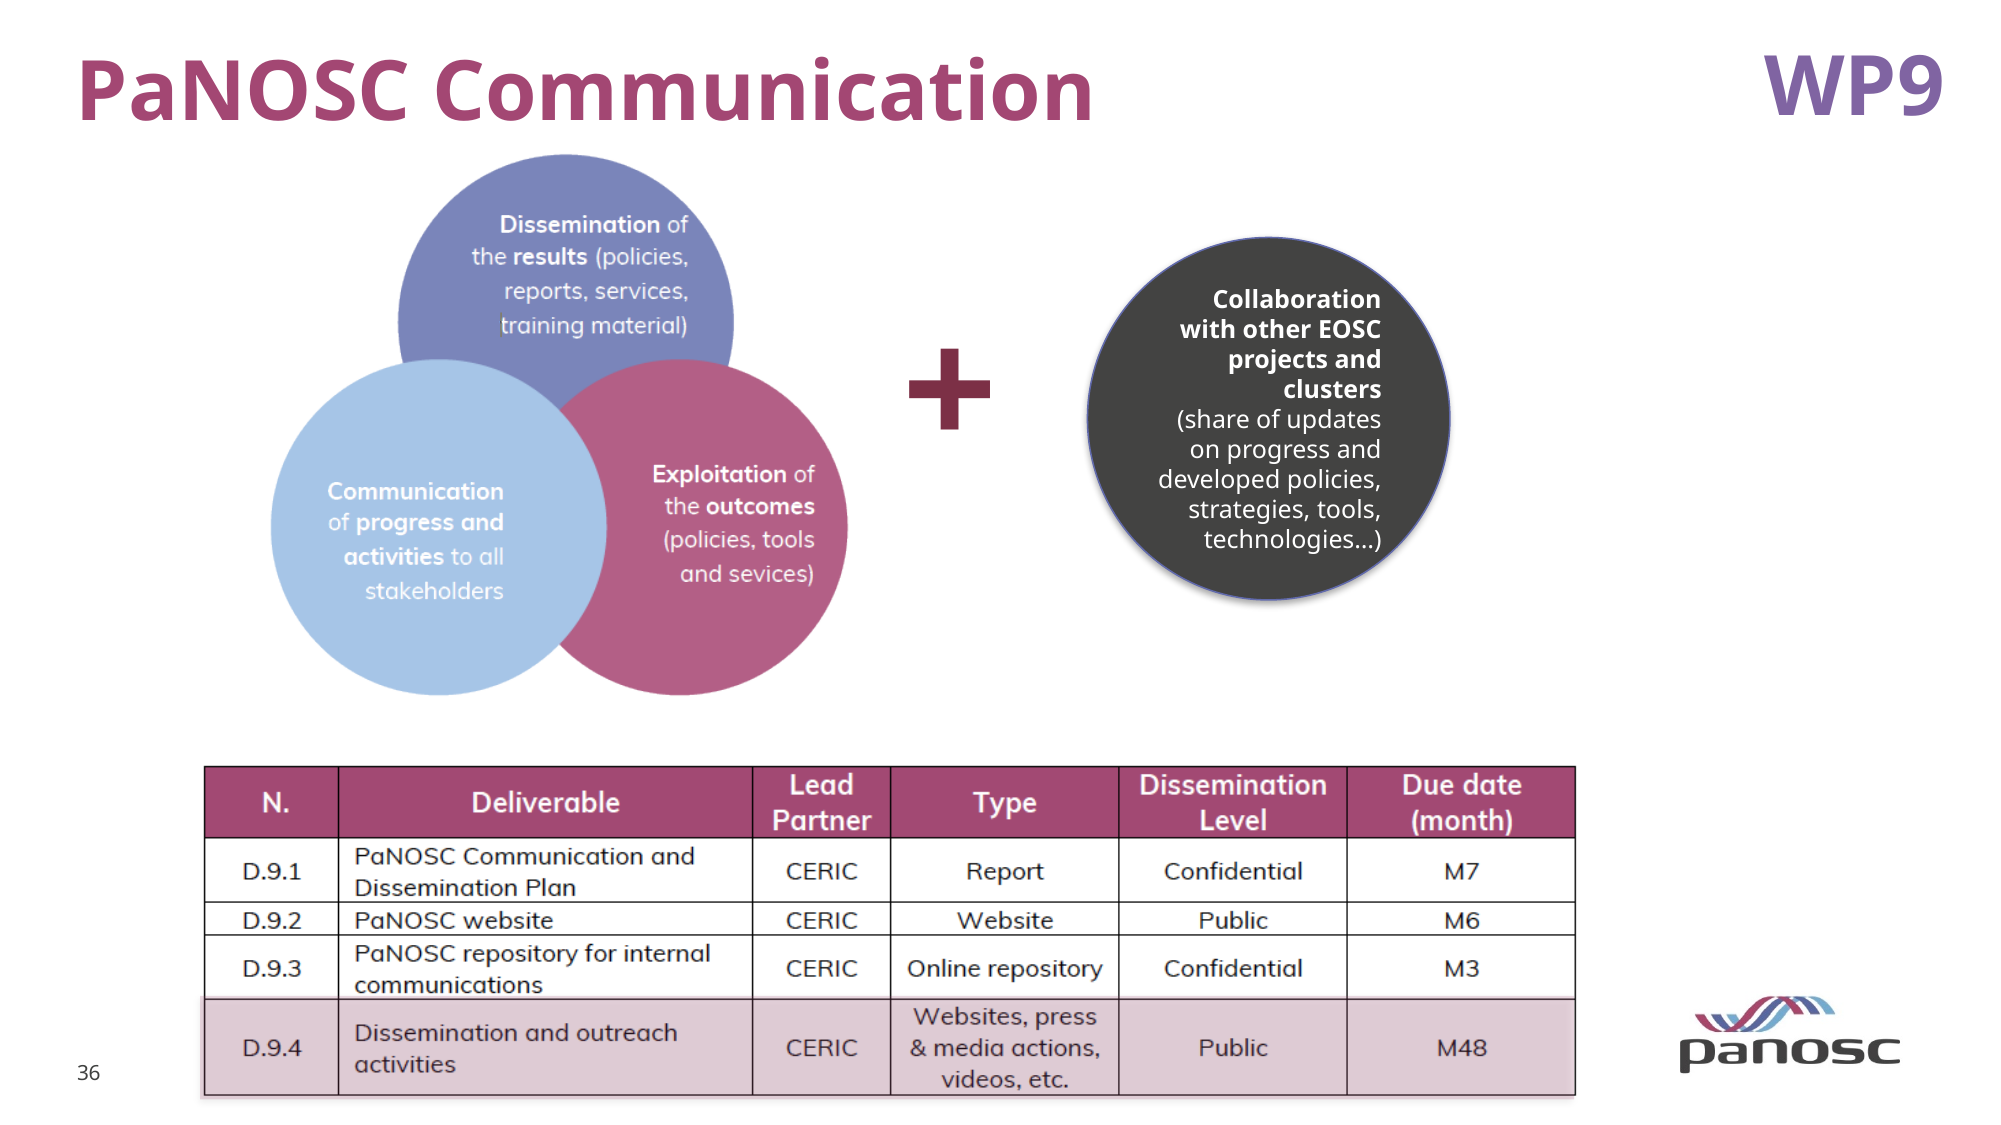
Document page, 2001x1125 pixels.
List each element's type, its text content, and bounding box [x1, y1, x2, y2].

text_box WP9 [1749, 24, 1960, 140]
text_box Collaboration with other EOSC projects and clusters (share of updates on progress and developed policies, strategies, tools, technologies…) [1086, 236, 1451, 601]
text_box + [887, 274, 986, 490]
text_box PaNOSC Communication [75, 37, 1749, 138]
picture [1, 947, 1999, 1125]
picture [262, 149, 856, 701]
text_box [199, 762, 1584, 1101]
